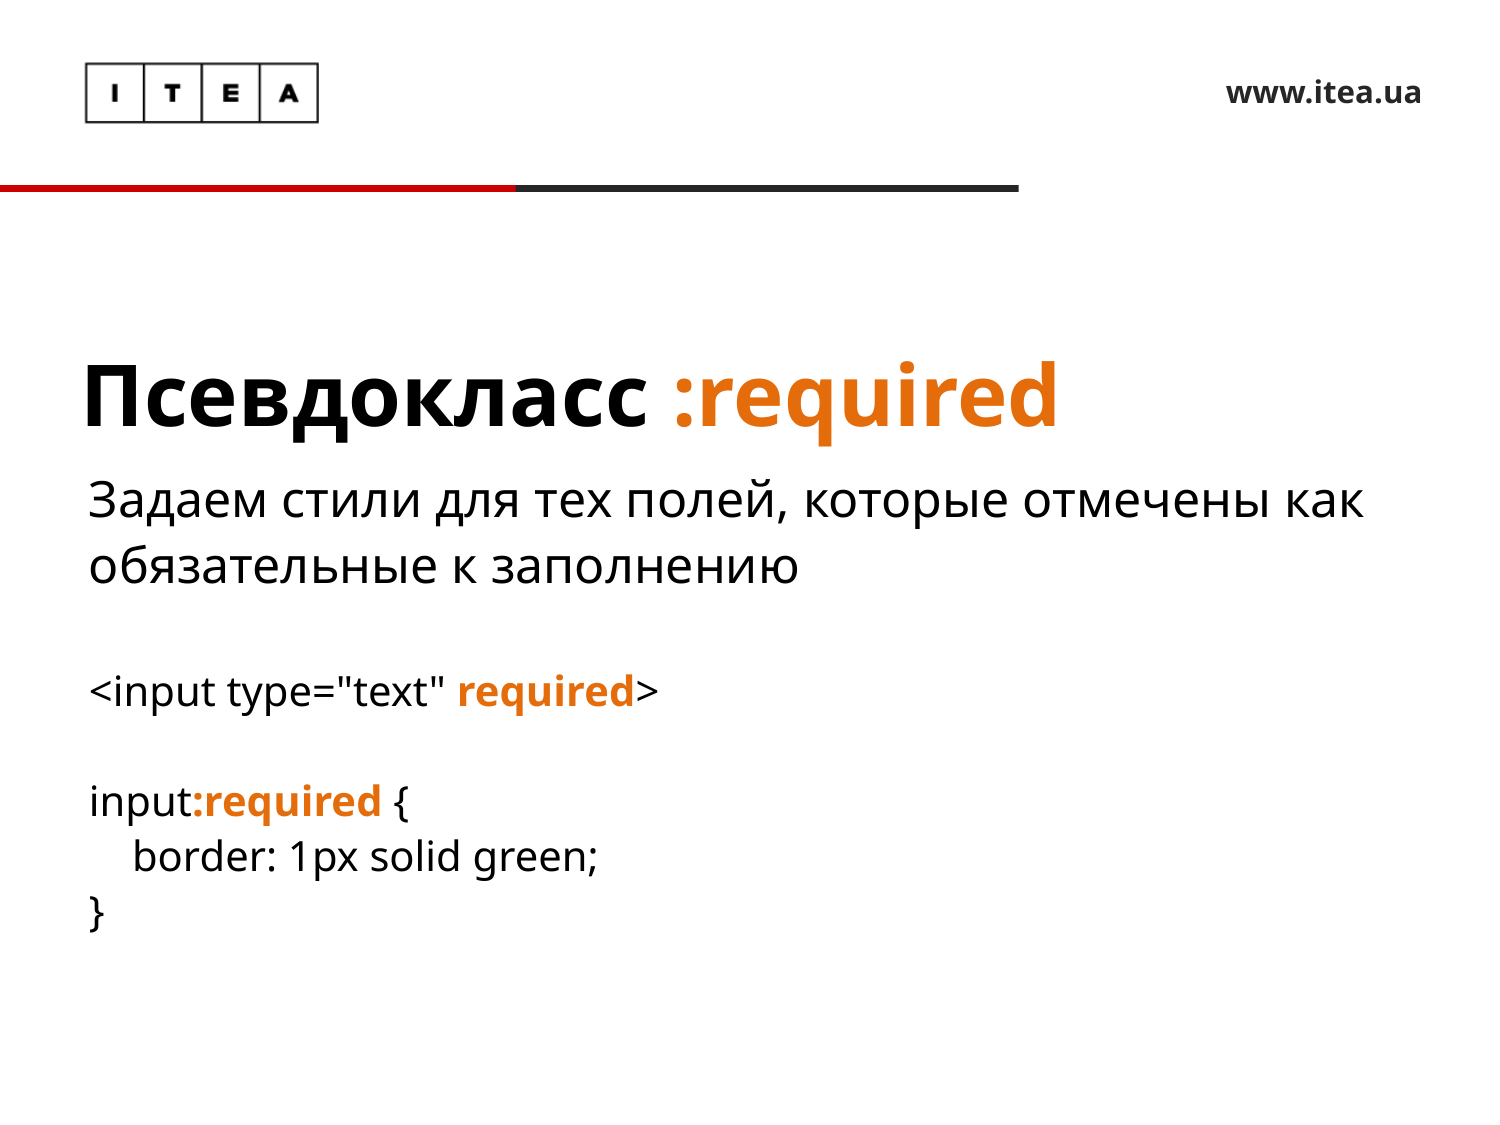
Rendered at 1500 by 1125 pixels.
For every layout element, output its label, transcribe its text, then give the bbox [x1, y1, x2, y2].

title Псевдокласс :required [65, 323, 1425, 421]
picture [57, 49, 344, 133]
text_box [516, 185, 1019, 192]
text_box [0, 185, 516, 192]
list Задаем стили для тех полей, которые отмечены как обязательные к заполнению <input type="text" required> input:required { border: 1px solid green; } [74, 454, 1421, 1036]
text_box www.itea.ua [1172, 66, 1477, 115]
